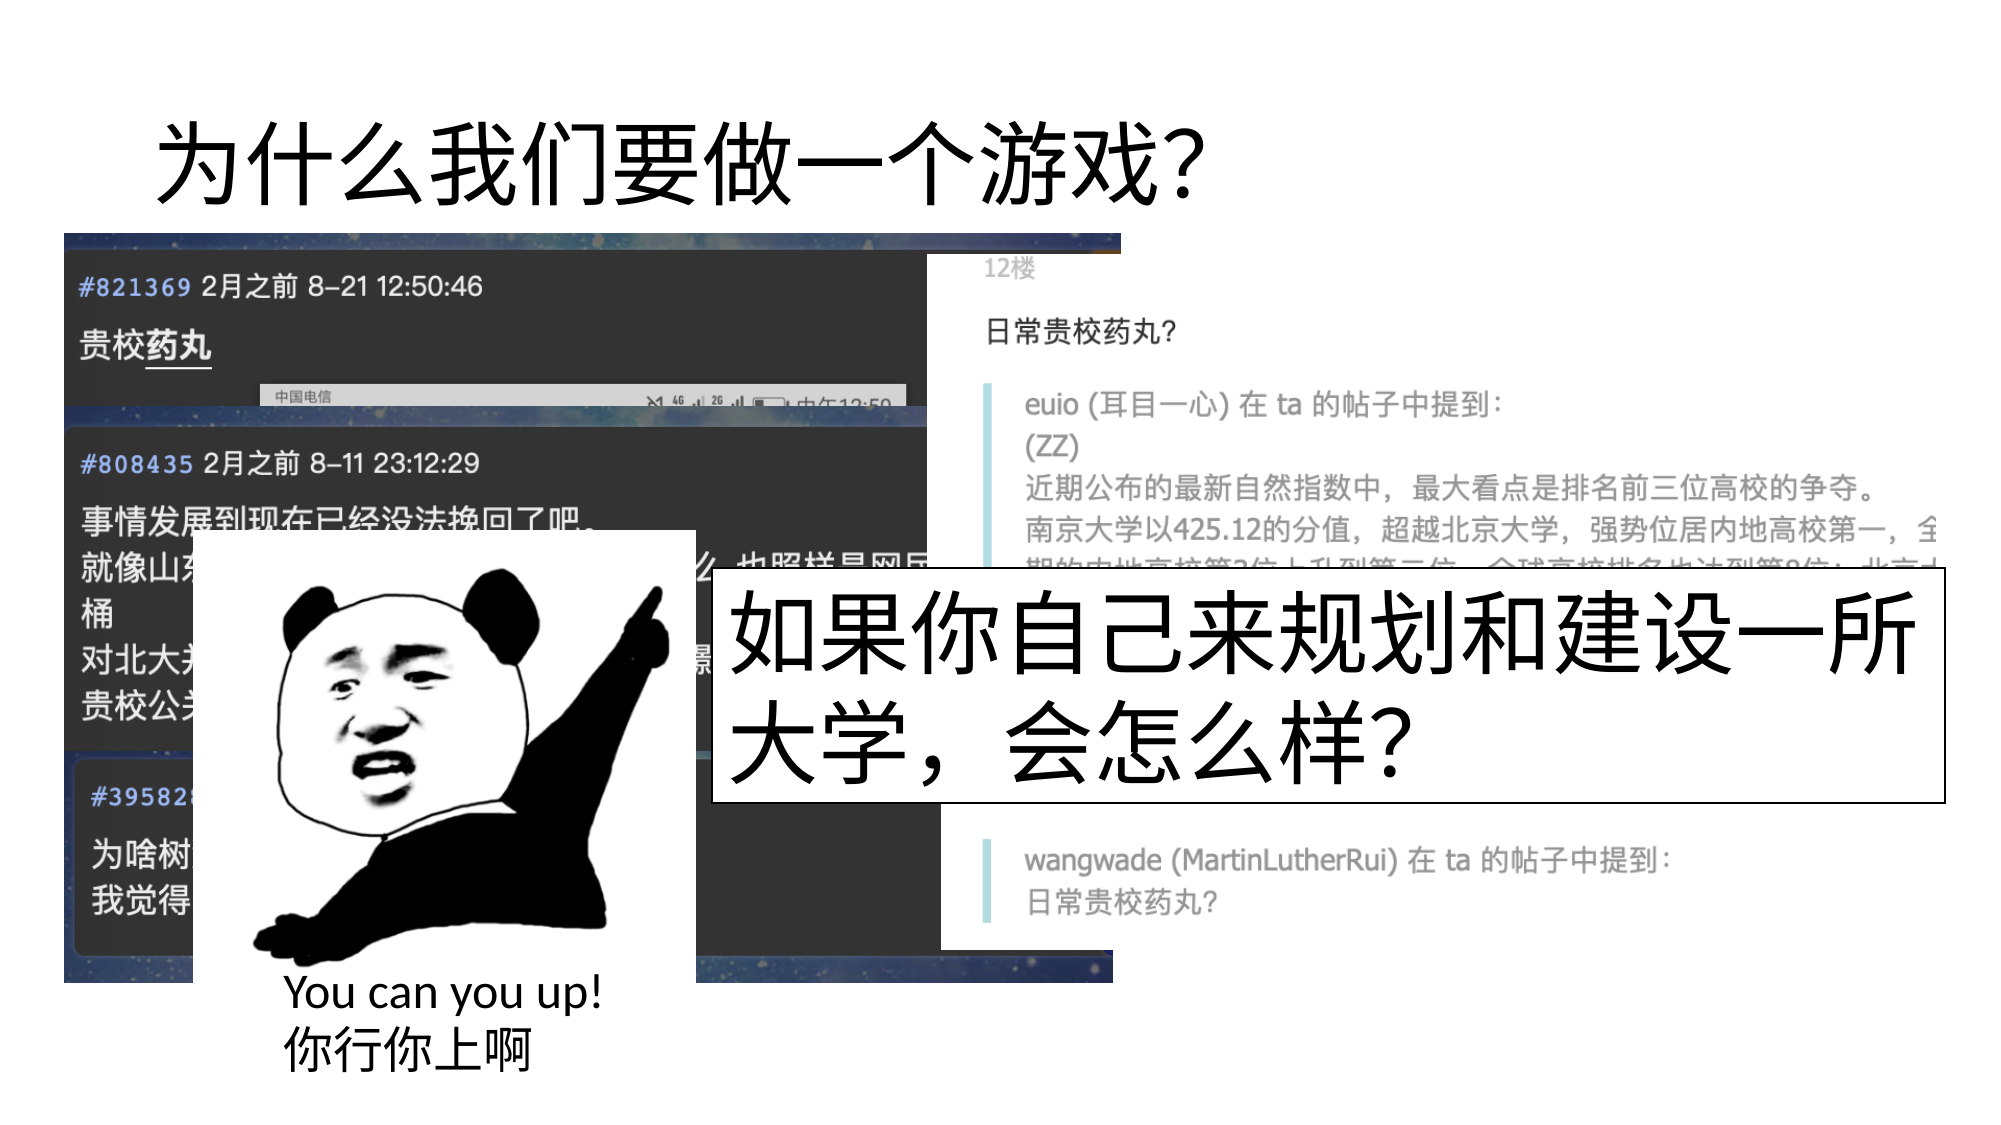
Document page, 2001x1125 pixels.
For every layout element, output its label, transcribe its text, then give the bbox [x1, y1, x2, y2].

picture [64, 233, 1936, 983]
text_box 如果你自己来规划和建设一所大学，会怎么样？ [1104, 567, 1946, 804]
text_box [193, 530, 696, 1088]
title 为什么我们要做一个游戏？ [137, 59, 1863, 254]
